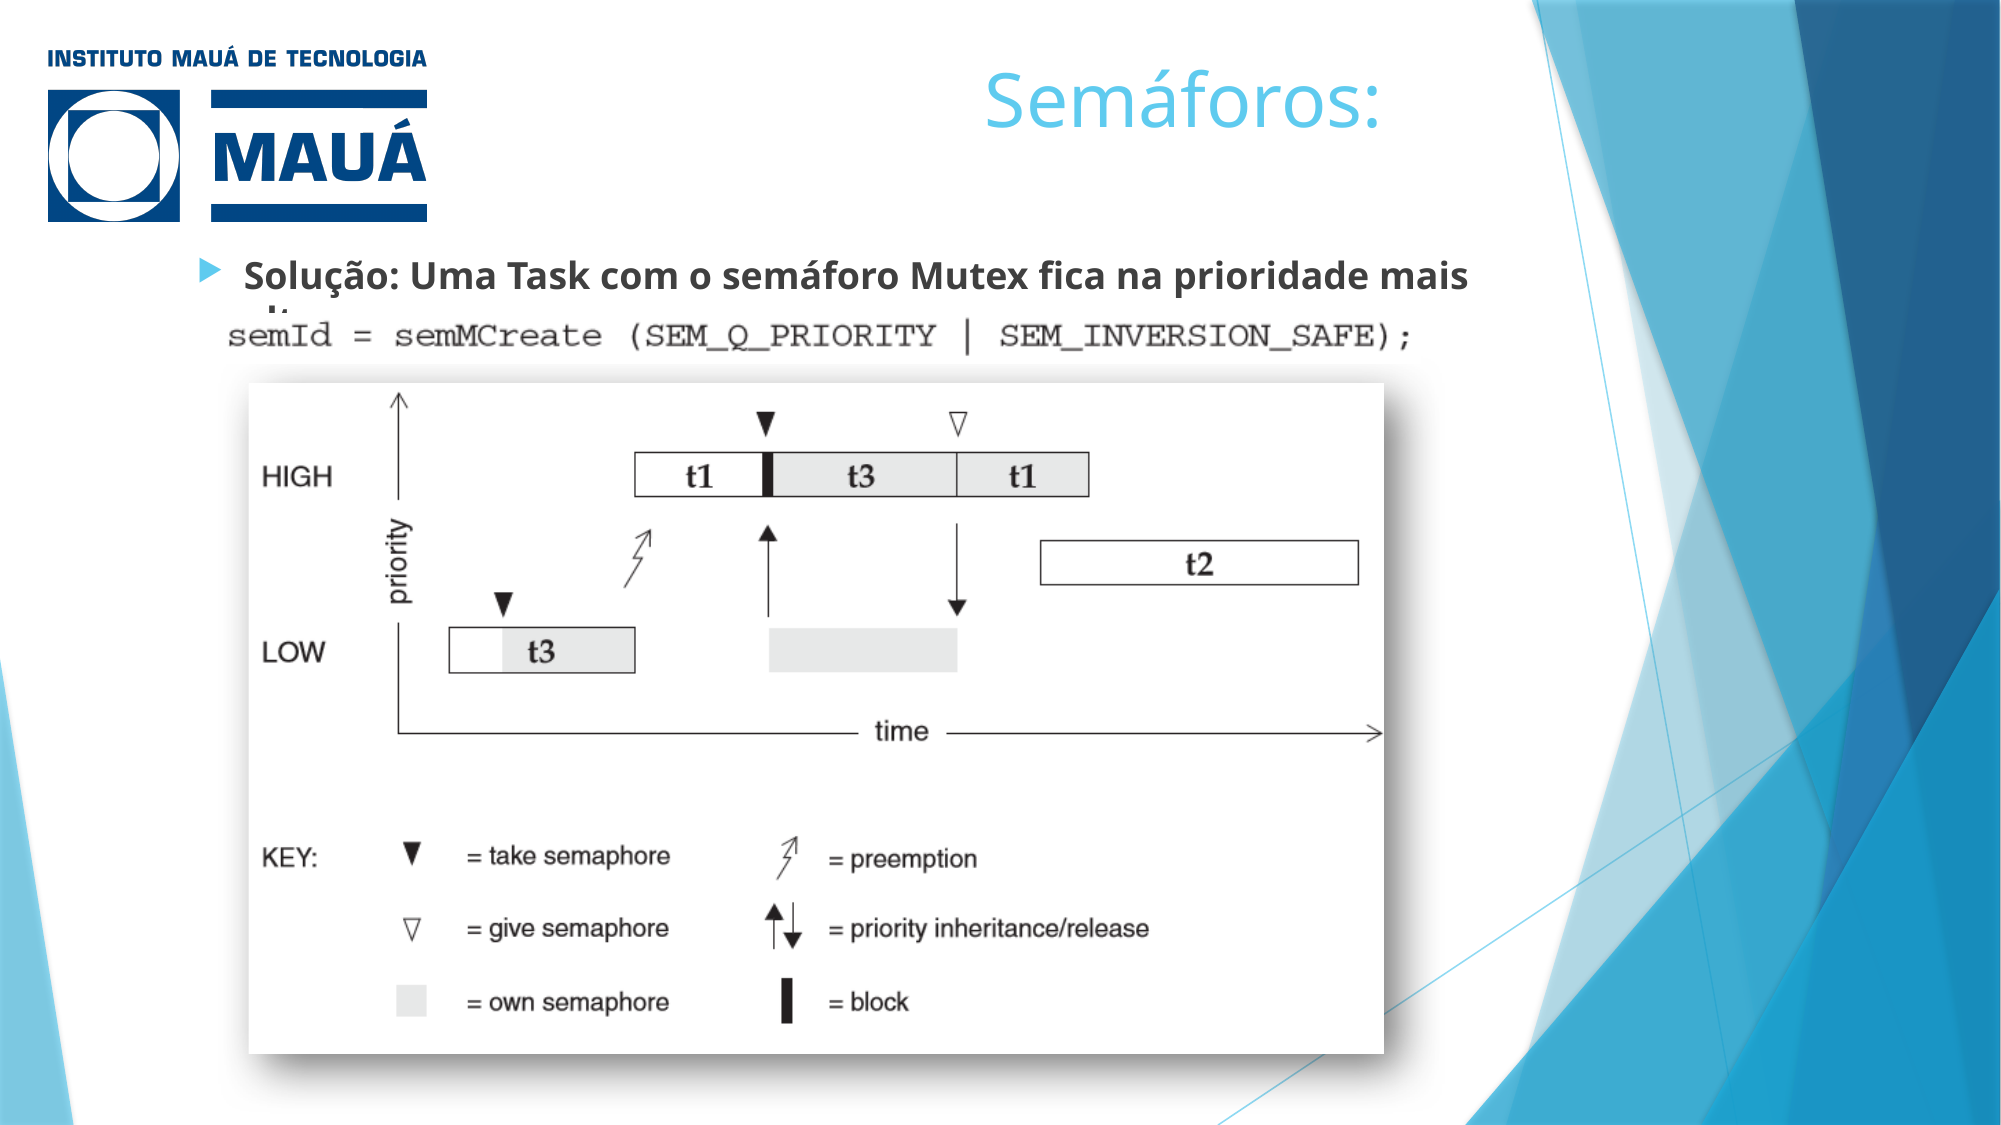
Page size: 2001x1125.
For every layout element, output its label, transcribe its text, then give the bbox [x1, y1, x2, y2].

picture [47, 44, 428, 223]
text_box Semáforos: [970, 45, 1518, 106]
picture [247, 382, 1385, 1054]
picture [211, 312, 1422, 364]
list Solução: Uma Task com o semáforo Mutex fica na prioridade mais alta. [106, 244, 1518, 1069]
